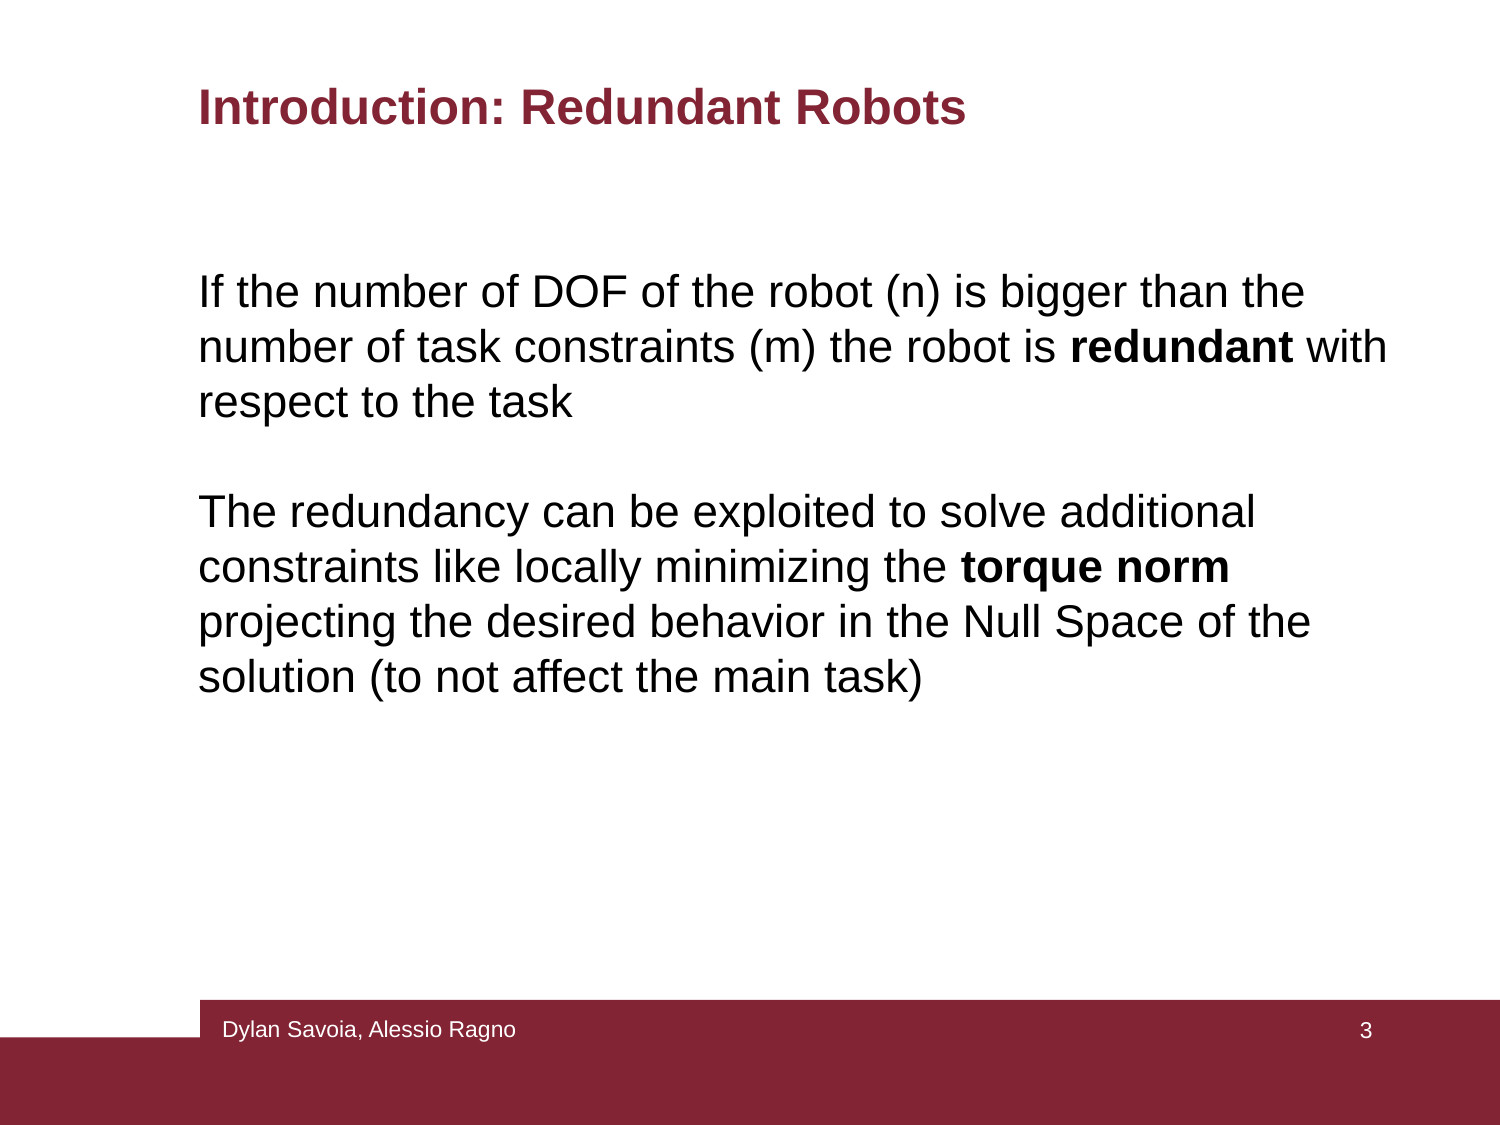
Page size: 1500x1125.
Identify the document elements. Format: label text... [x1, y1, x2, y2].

list If the number of DOF of the robot (n) is bigger than the number of task constraints (m) the robot is redundant with respect to the task The redundancy can be exploited to solve additional constraints like locally minimizing the torque norm projecting the desired behavior in the Null Space of the solution (to not affect the main task) [183, 254, 1424, 895]
slide_number ‹#› [1074, 1008, 1388, 1084]
title Introduction: Redundant Robots [183, 66, 1424, 163]
